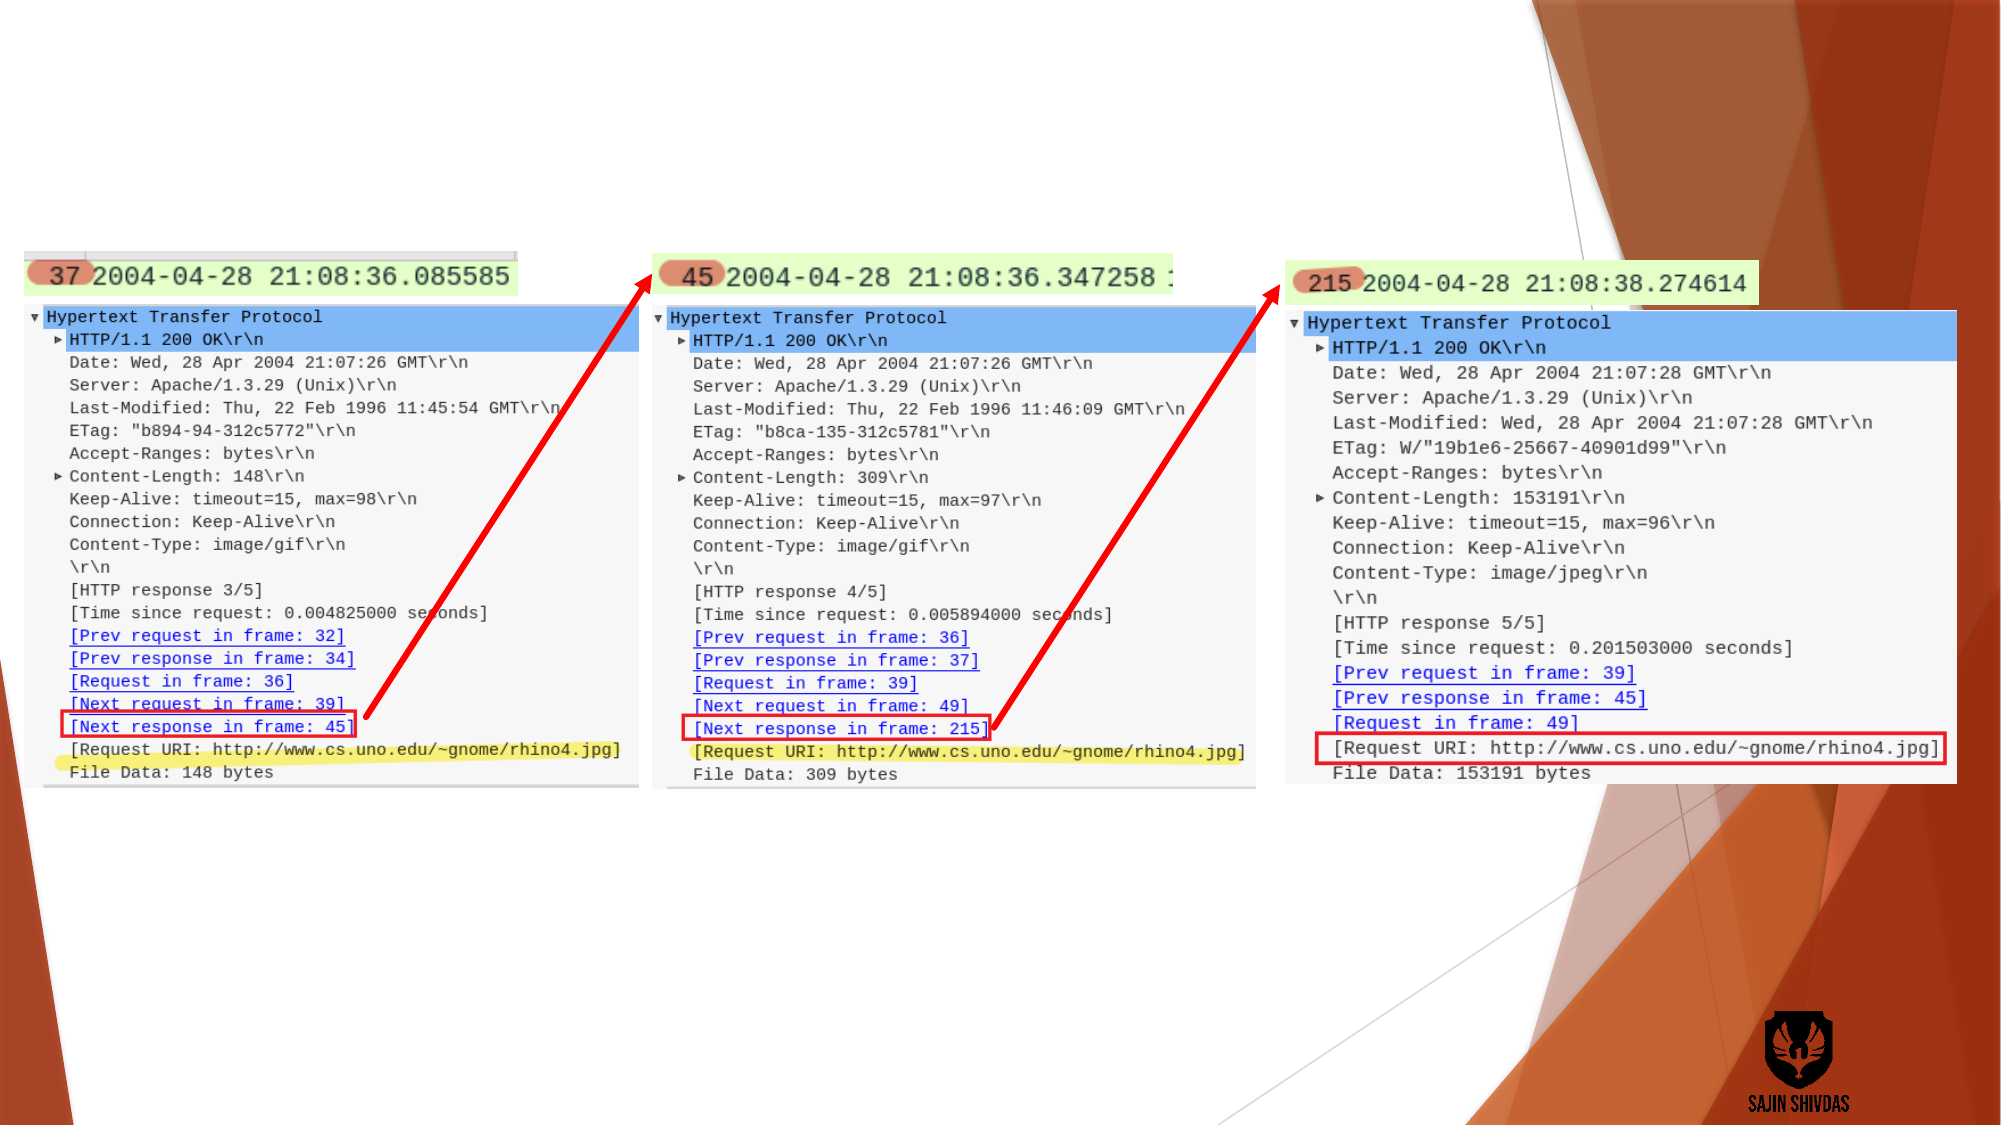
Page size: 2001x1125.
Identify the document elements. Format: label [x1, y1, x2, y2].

picture [1284, 259, 1759, 306]
picture [1284, 309, 1957, 785]
picture [23, 250, 518, 297]
picture [1737, 1000, 1863, 1125]
text_box [365, 273, 653, 718]
picture [651, 305, 1256, 789]
picture [23, 304, 640, 788]
text_box [993, 283, 1281, 729]
picture [651, 252, 1174, 295]
